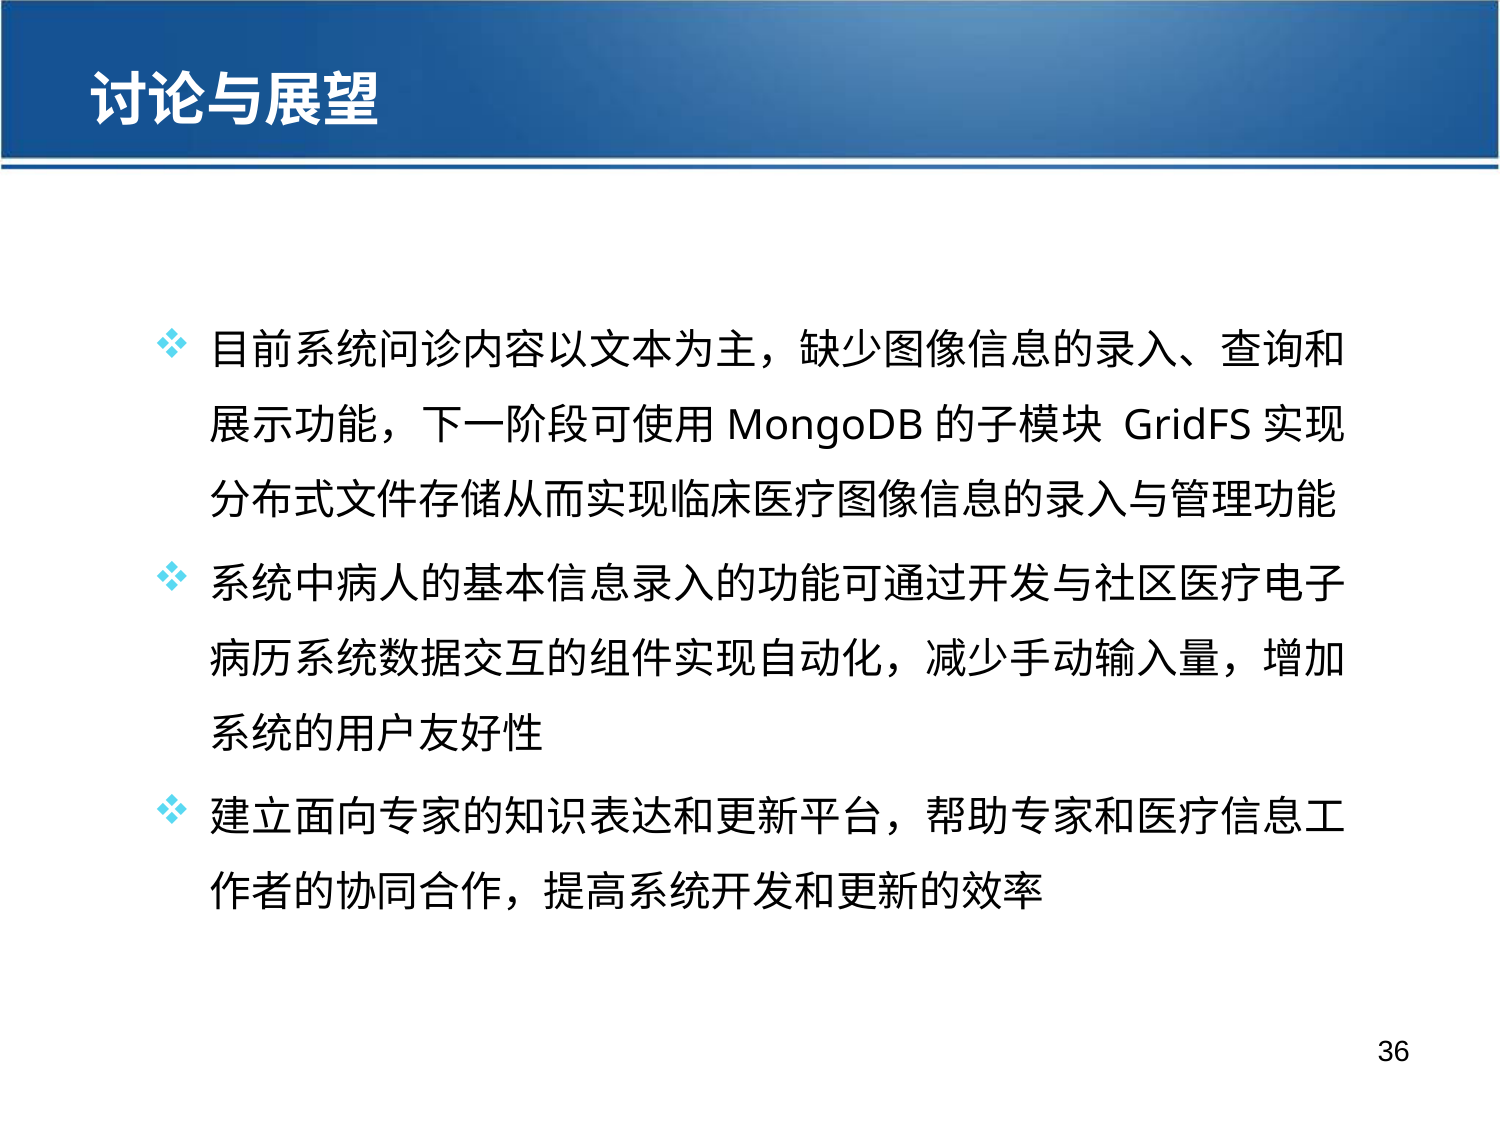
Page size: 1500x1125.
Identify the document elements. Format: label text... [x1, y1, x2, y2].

picture [0, 0, 1500, 1125]
slide_number 36 [1074, 1024, 1426, 1103]
text_box 讨论与展望 [74, 54, 1425, 151]
text_box 目前系统问诊内容以文本为主，缺少图像信息的录入、查询和展示功能，下一阶段可使用MongoDB的子模块 GridFS实现分布式文件存储从而实现临床医疗图像信息的录入与管理功能 系统中病人的基本信息录入的功能可通过开发与社区医疗电子病历系统数据交互的组件实现自动化，减少手动输入量，增加系统的用户友好性 建立面向专家的知识表达和更新平台，帮助专家和医疗信息工作者的协同合作，提高系统开发和更新的效率 [138, 290, 1362, 923]
